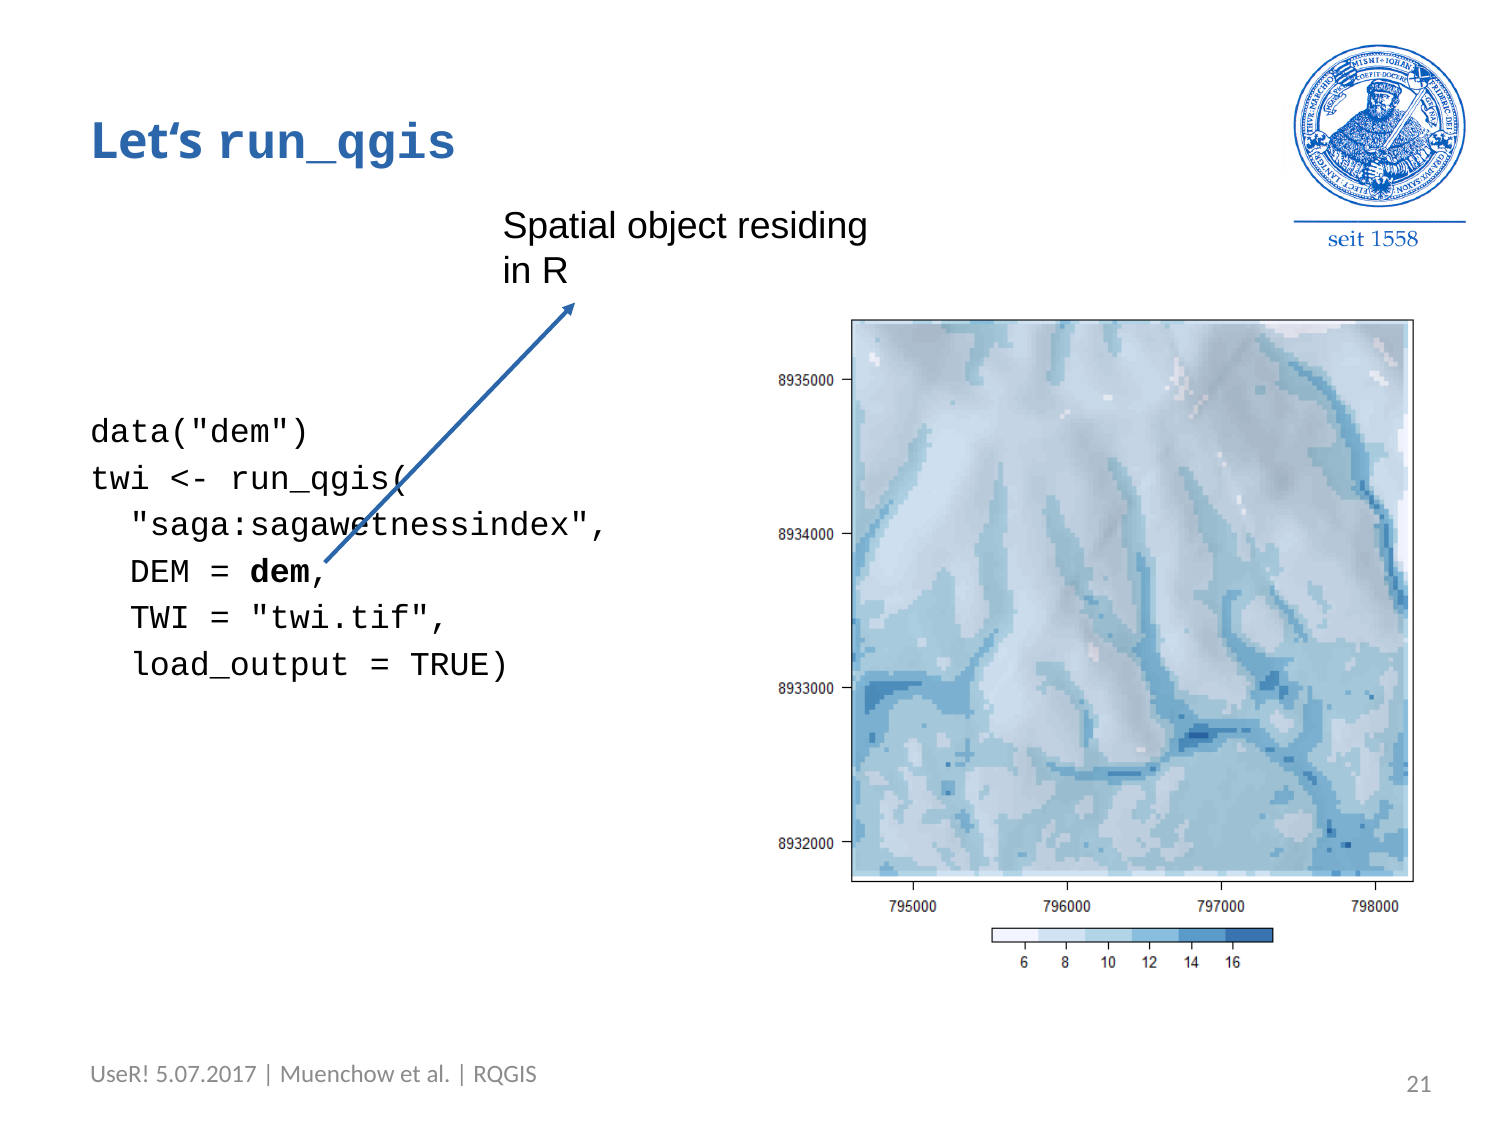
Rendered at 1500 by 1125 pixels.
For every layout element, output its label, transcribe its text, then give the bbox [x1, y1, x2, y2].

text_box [324, 302, 576, 563]
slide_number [75, 1042, 1247, 1103]
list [760, 274, 1458, 987]
slide_number 21 [1338, 1052, 1447, 1112]
picture [1281, 30, 1476, 256]
list data("dem") twi <- run_qgis( "saga:sagawetnessindex", DEM = dem, TWI = "twi.tif", load_output = TRUE) [75, 262, 738, 1005]
text_box Spatial object residing in R [487, 193, 884, 299]
title Let‘s run_qgis [75, 45, 1425, 233]
